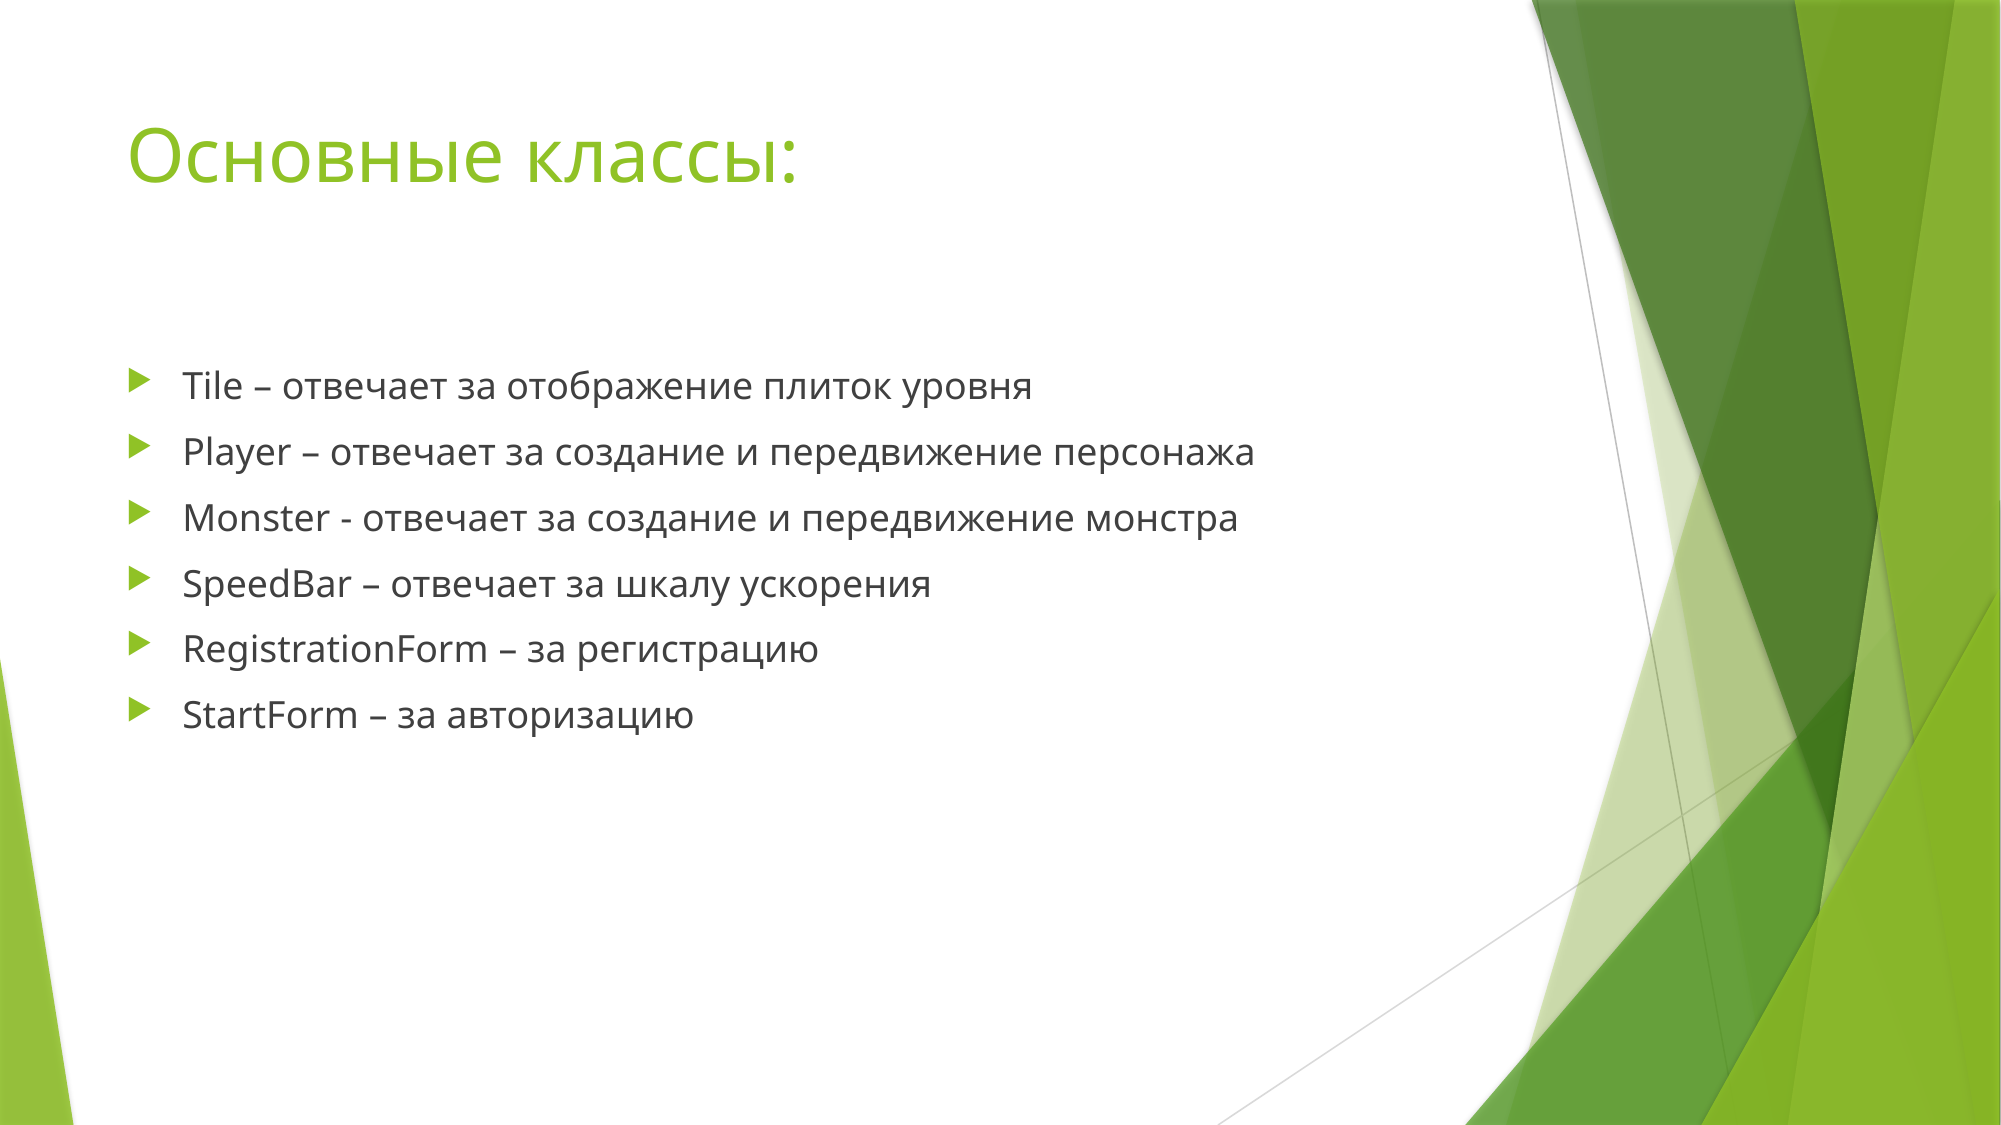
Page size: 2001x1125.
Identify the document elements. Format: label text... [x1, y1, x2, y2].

title Основные классы: [111, 99, 1522, 317]
list Tile – отвечает за отображение плиток уровня Player – отвечает за создание и передвижение персонажа Monster - отвечает за создание и передвижение монстра SpeedBar – отвечает за шкалу ускорения RegistrationForm – за регистрацию StartForm – за авторизацию [111, 354, 1522, 992]
